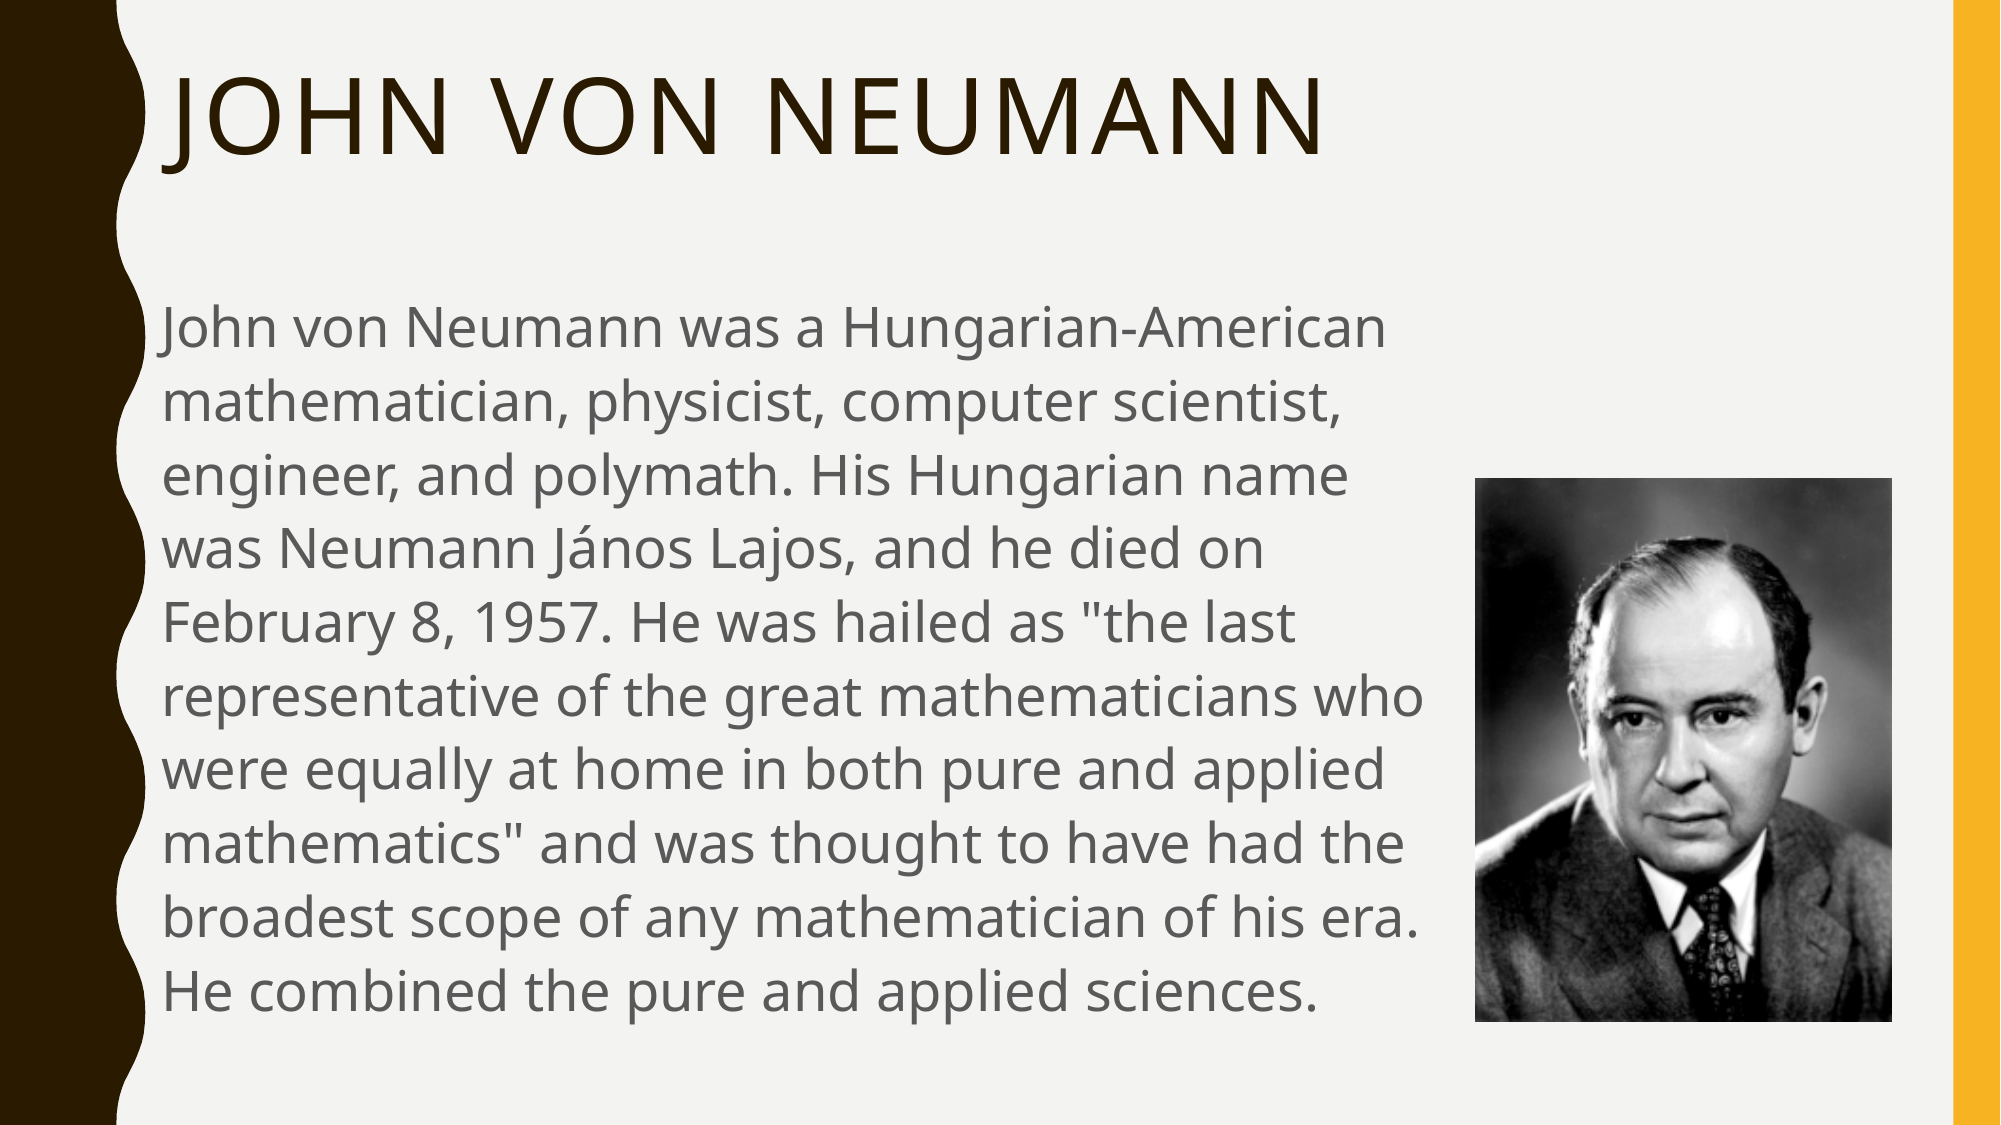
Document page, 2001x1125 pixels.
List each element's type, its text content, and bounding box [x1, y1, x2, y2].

picture [1475, 478, 1892, 1022]
list John von Neumann was a Hungarian-American mathematician, physicist, computer scientist, engineer, and polymath. His Hungarian name was Neumann János Lajos, and he died on February 8, 1957. He was hailed as "the last representative of the great mathematicians who were equally at home in both pure and applied mathematics" and was thought to have had the broadest scope of any mathematician of his era. He combined the pure and applied sciences. [110, 277, 1476, 1044]
title John von Neumann [155, 55, 1781, 298]
